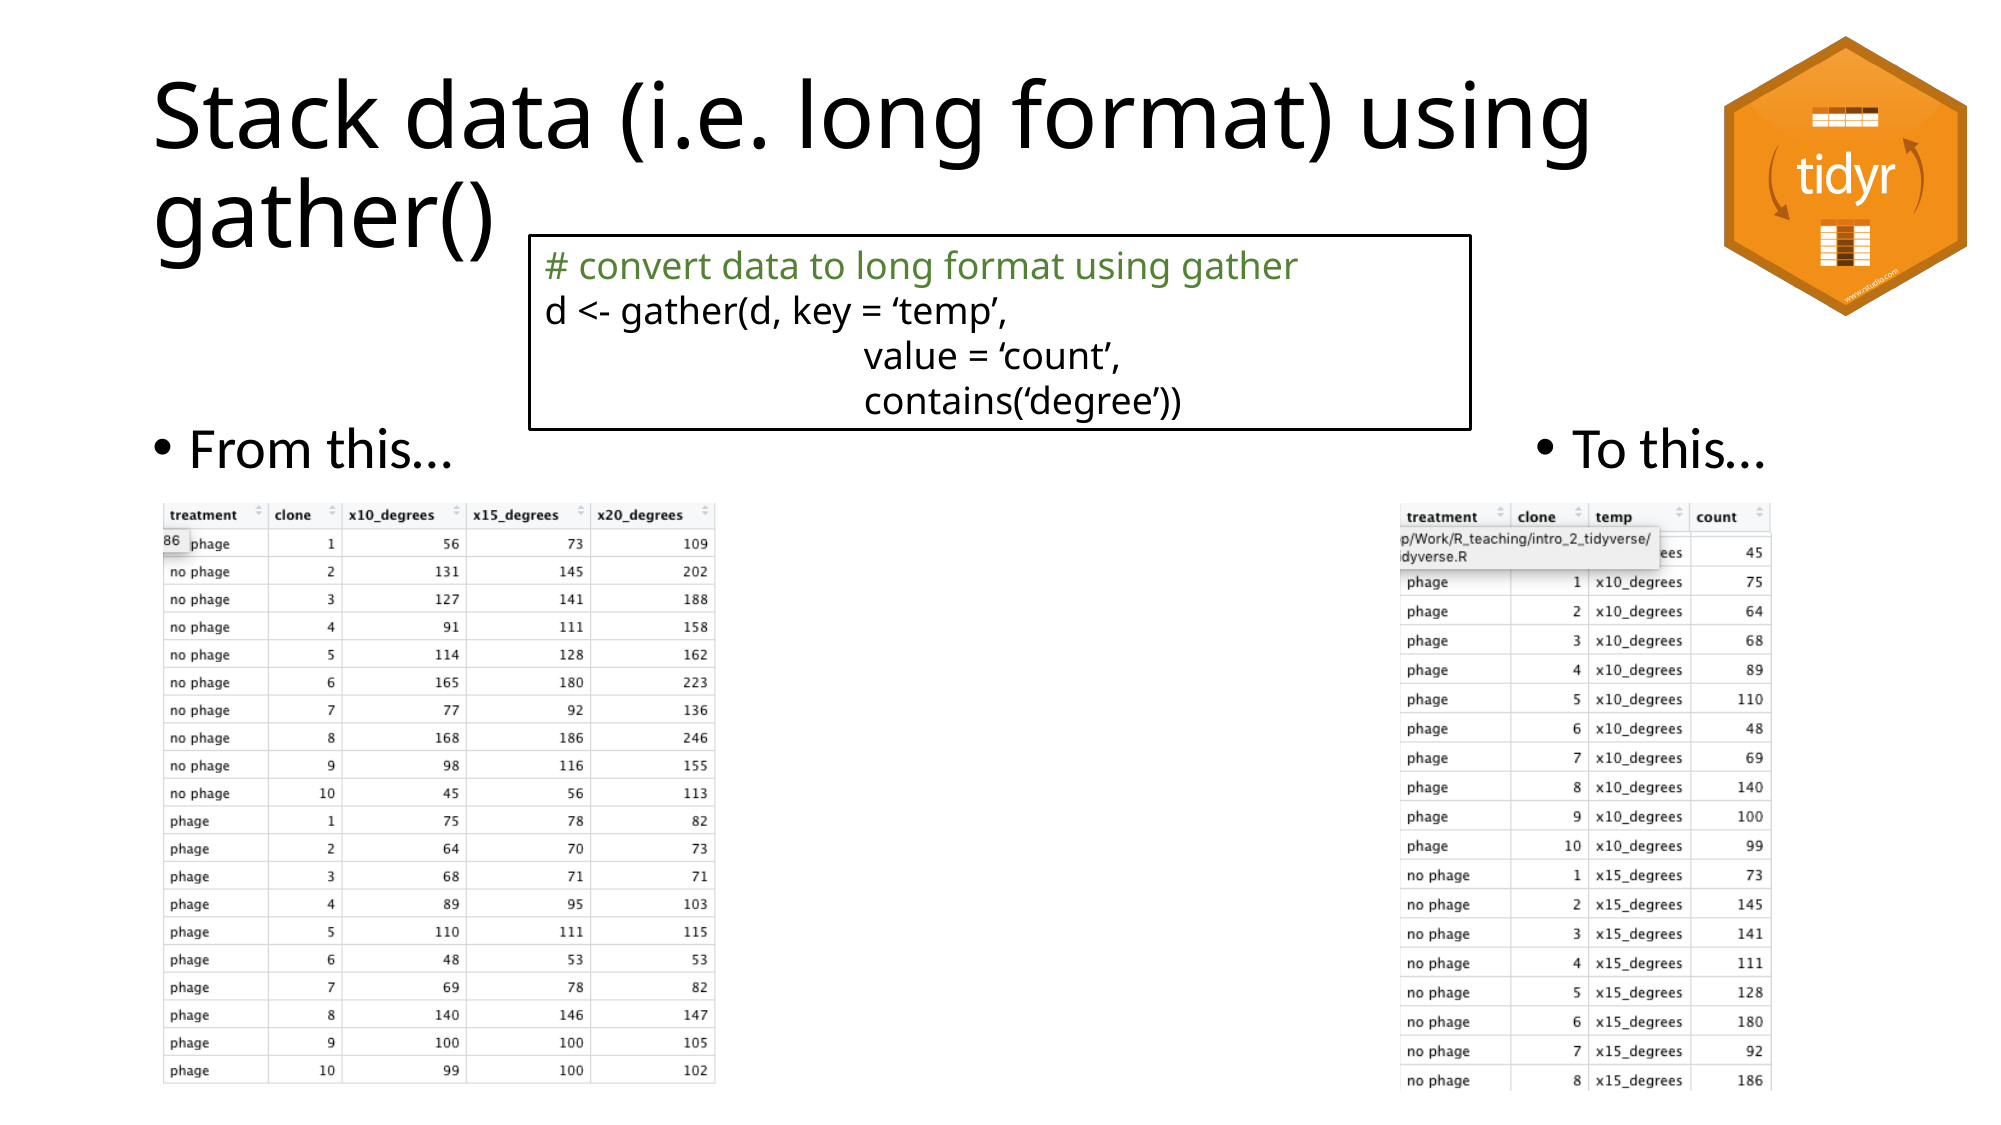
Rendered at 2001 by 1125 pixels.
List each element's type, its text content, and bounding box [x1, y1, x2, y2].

title Stack data (i.e. long format) using gather() [137, 59, 1724, 278]
picture [1724, 36, 1967, 317]
list From this… [137, 410, 822, 1125]
text_box To this… [1520, 410, 2000, 1125]
picture [163, 503, 718, 1091]
picture [1399, 503, 1776, 1091]
text_box # convert data to long format using gather d <- gather(d, key = ‘temp’, value = ‘count’, contains(‘degree’)) [529, 235, 1471, 430]
